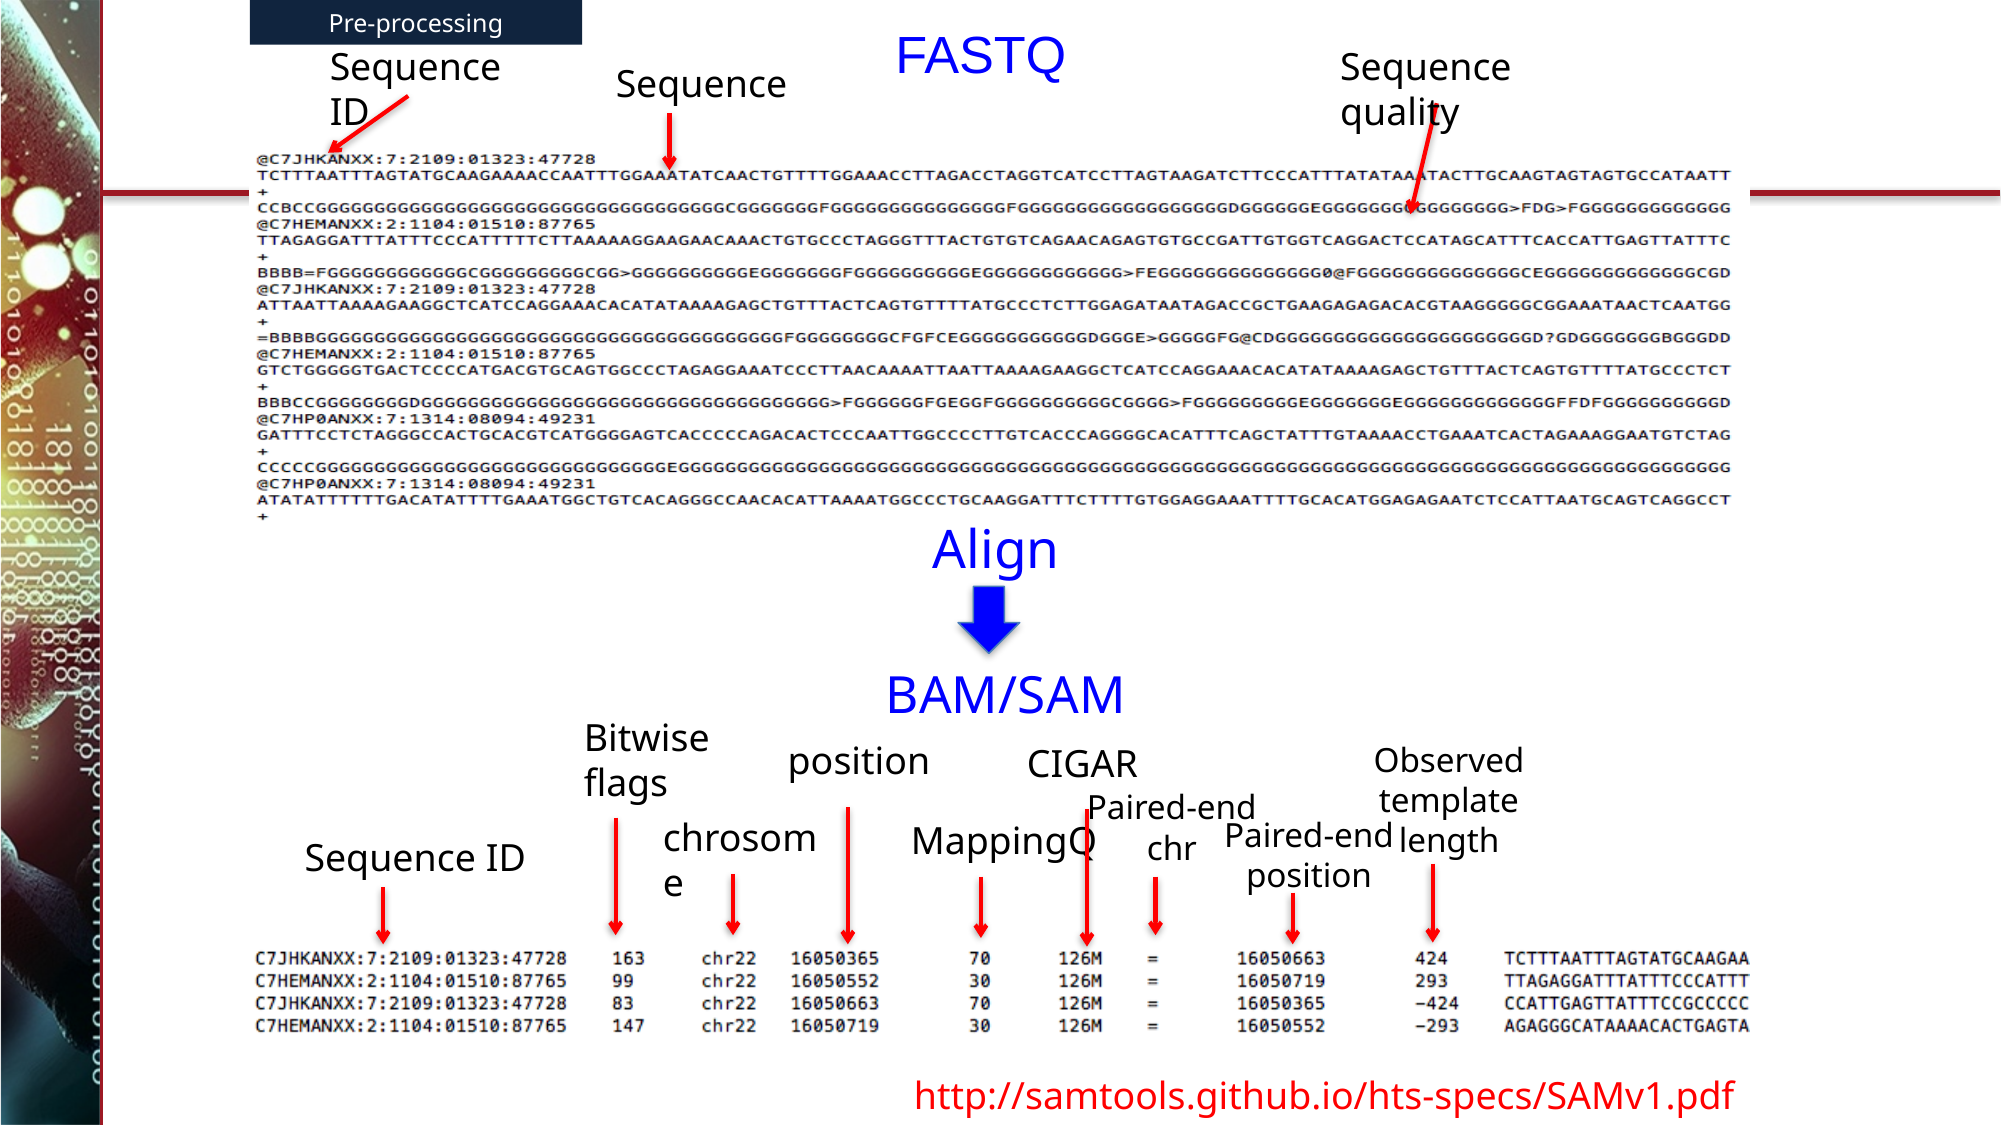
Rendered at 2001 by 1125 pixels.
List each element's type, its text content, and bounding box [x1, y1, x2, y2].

text_box http://samtools.github.io/hts-specs/SAMv1.pdf [858, 1064, 1750, 1125]
text_box BAM/SAM [814, 653, 1198, 733]
picture [249, 944, 1751, 1037]
text_box Pre-processing [249, 0, 583, 45]
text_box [647, 806, 767, 936]
text_box [957, 587, 1021, 654]
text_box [1347, 731, 1551, 943]
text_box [1011, 731, 1215, 947]
title FASTQ [789, 12, 1173, 92]
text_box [1070, 779, 1274, 936]
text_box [895, 809, 1006, 939]
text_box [1325, 35, 1646, 215]
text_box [772, 729, 976, 945]
text_box Align [805, 529, 1188, 587]
picture [249, 150, 1751, 522]
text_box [568, 705, 728, 936]
picture [1, 1, 99, 1124]
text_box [289, 826, 565, 945]
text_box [600, 52, 815, 171]
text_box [1207, 806, 1343, 945]
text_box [314, 35, 552, 154]
